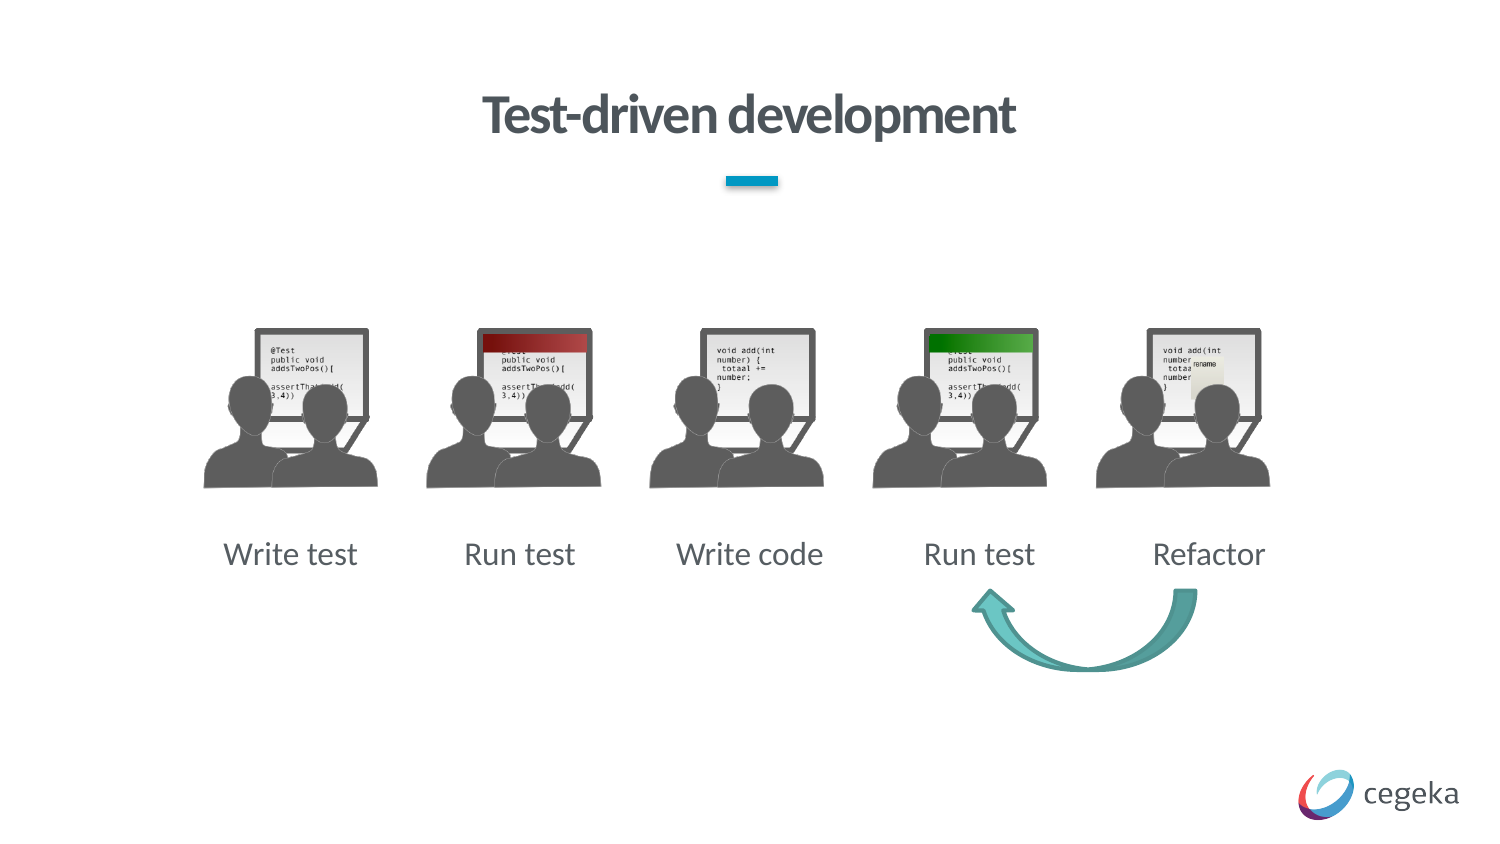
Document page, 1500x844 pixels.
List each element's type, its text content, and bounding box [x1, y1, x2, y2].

text_box Run test [412, 524, 629, 614]
title Test-driven development [64, 32, 1436, 152]
text_box Refactor [1101, 524, 1318, 614]
text_box [971, 588, 1198, 673]
text_box Write code [642, 524, 858, 614]
text_box Write test [182, 524, 399, 614]
text_box Run test [871, 524, 1088, 614]
picture [200, 327, 1272, 490]
picture [1293, 765, 1477, 829]
